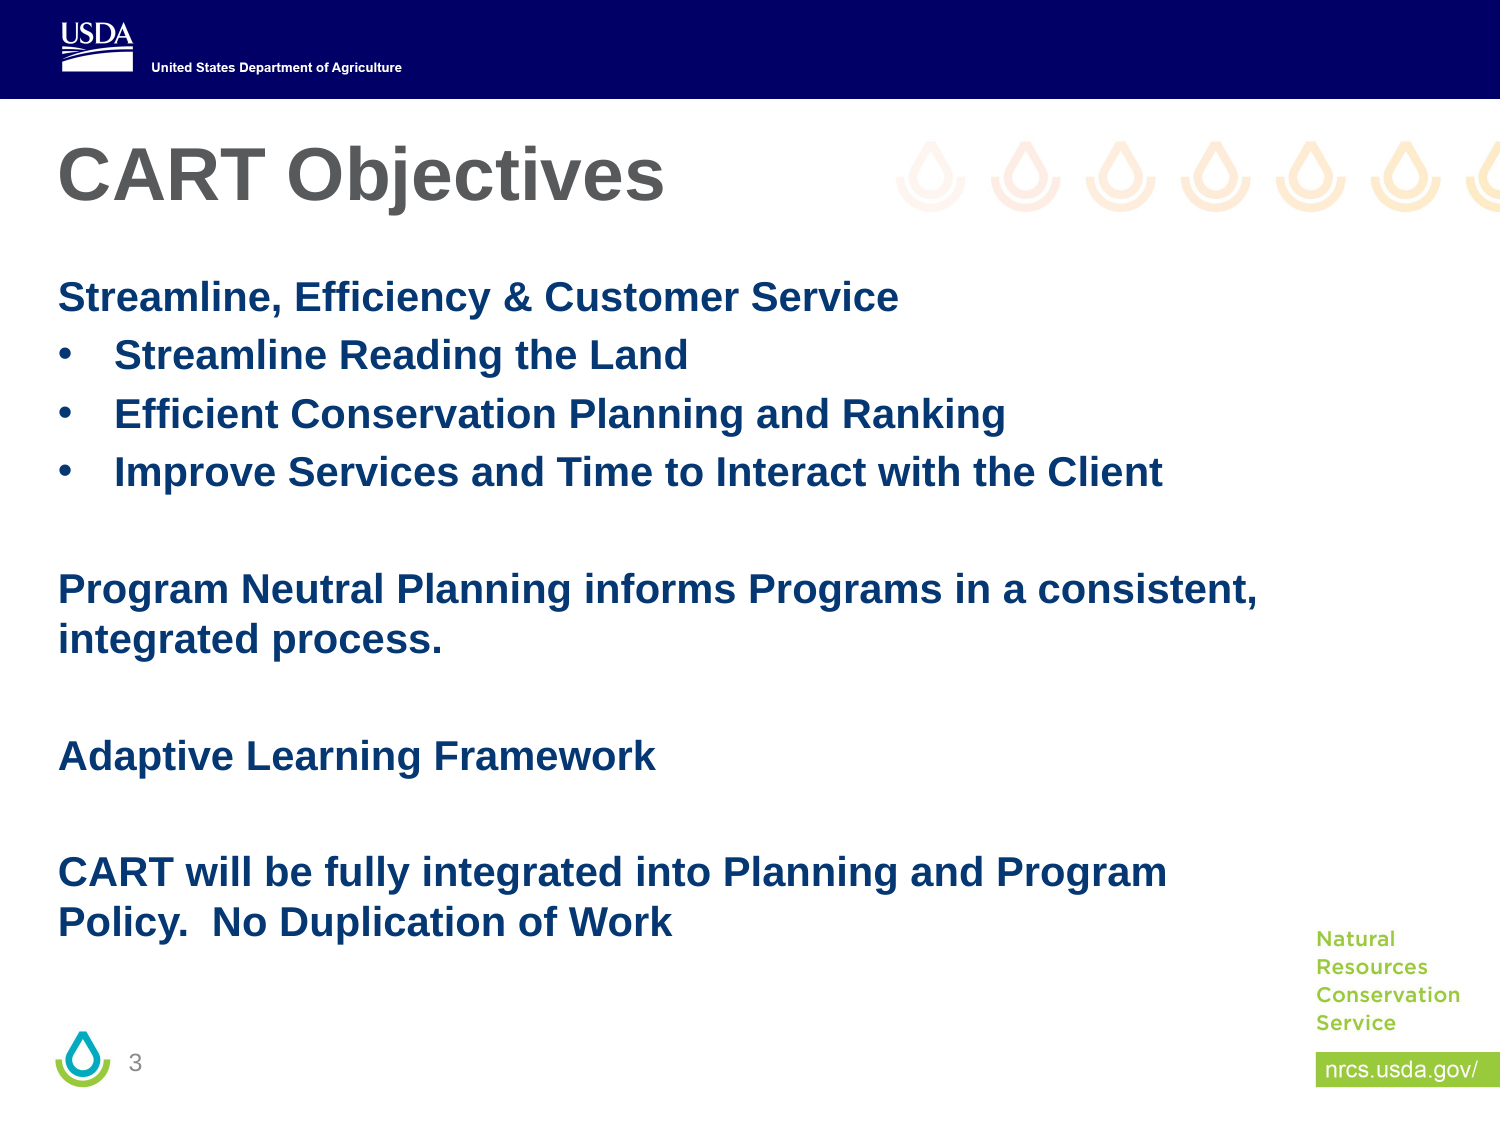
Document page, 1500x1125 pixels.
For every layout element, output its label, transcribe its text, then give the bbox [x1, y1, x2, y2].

title CART Objectives [42, 92, 1393, 248]
slide_number 3 [113, 1031, 464, 1091]
list Streamline, Efficiency & Customer Service Streamline Reading the Land Efficient Conservation Planning and Ranking Improve Services and Time to Interact with the Client Program Neutral Planning informs Programs in a consistent, integrated process. Adaptive Learning Framework CART will be fully integrated into Planning and Program Policy. No Duplication of Work [42, 262, 1312, 1005]
picture [0, 0, 1500, 1125]
